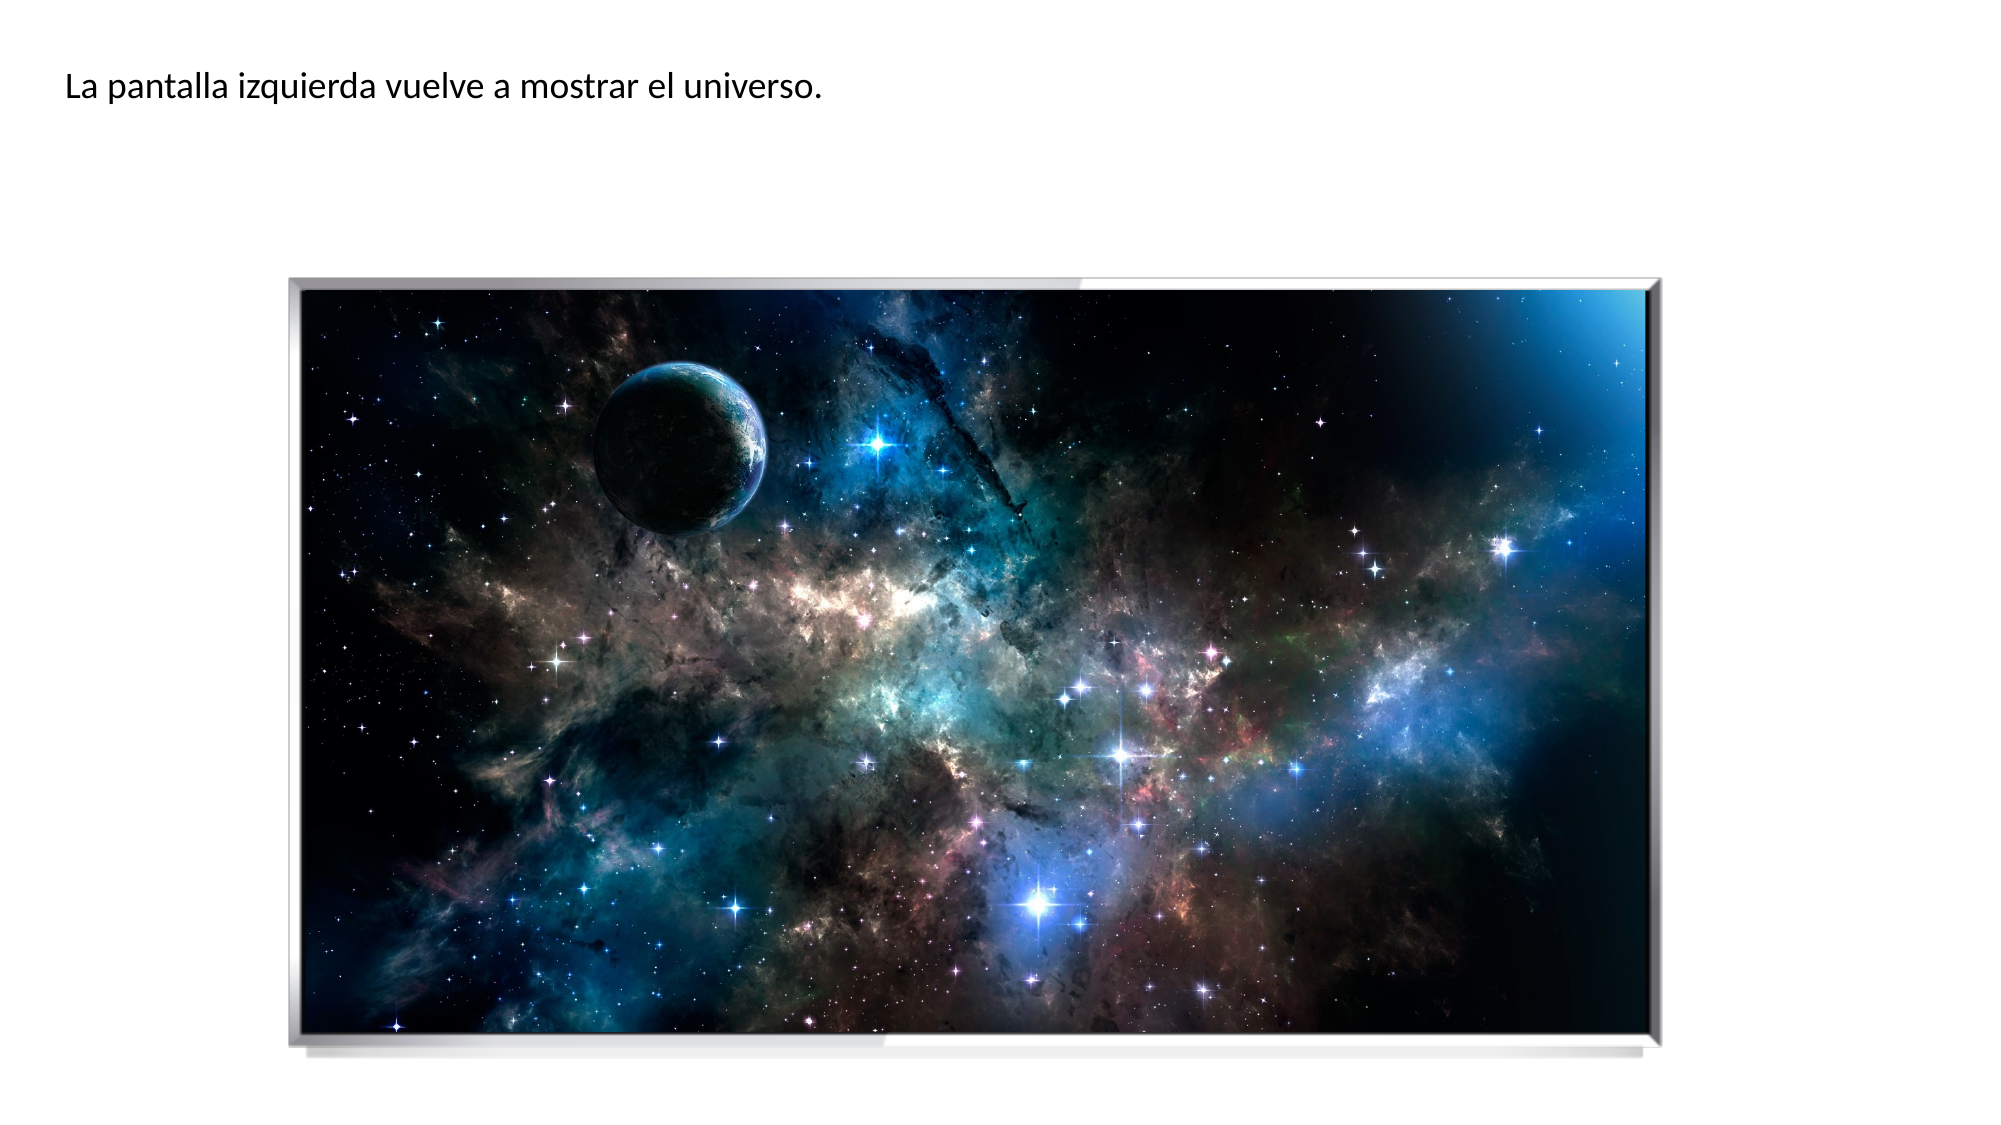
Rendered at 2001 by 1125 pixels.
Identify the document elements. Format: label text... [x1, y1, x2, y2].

text_box La pantalla izquierda vuelve a mostrar el universo. [50, 53, 862, 114]
picture [279, 268, 1671, 1067]
